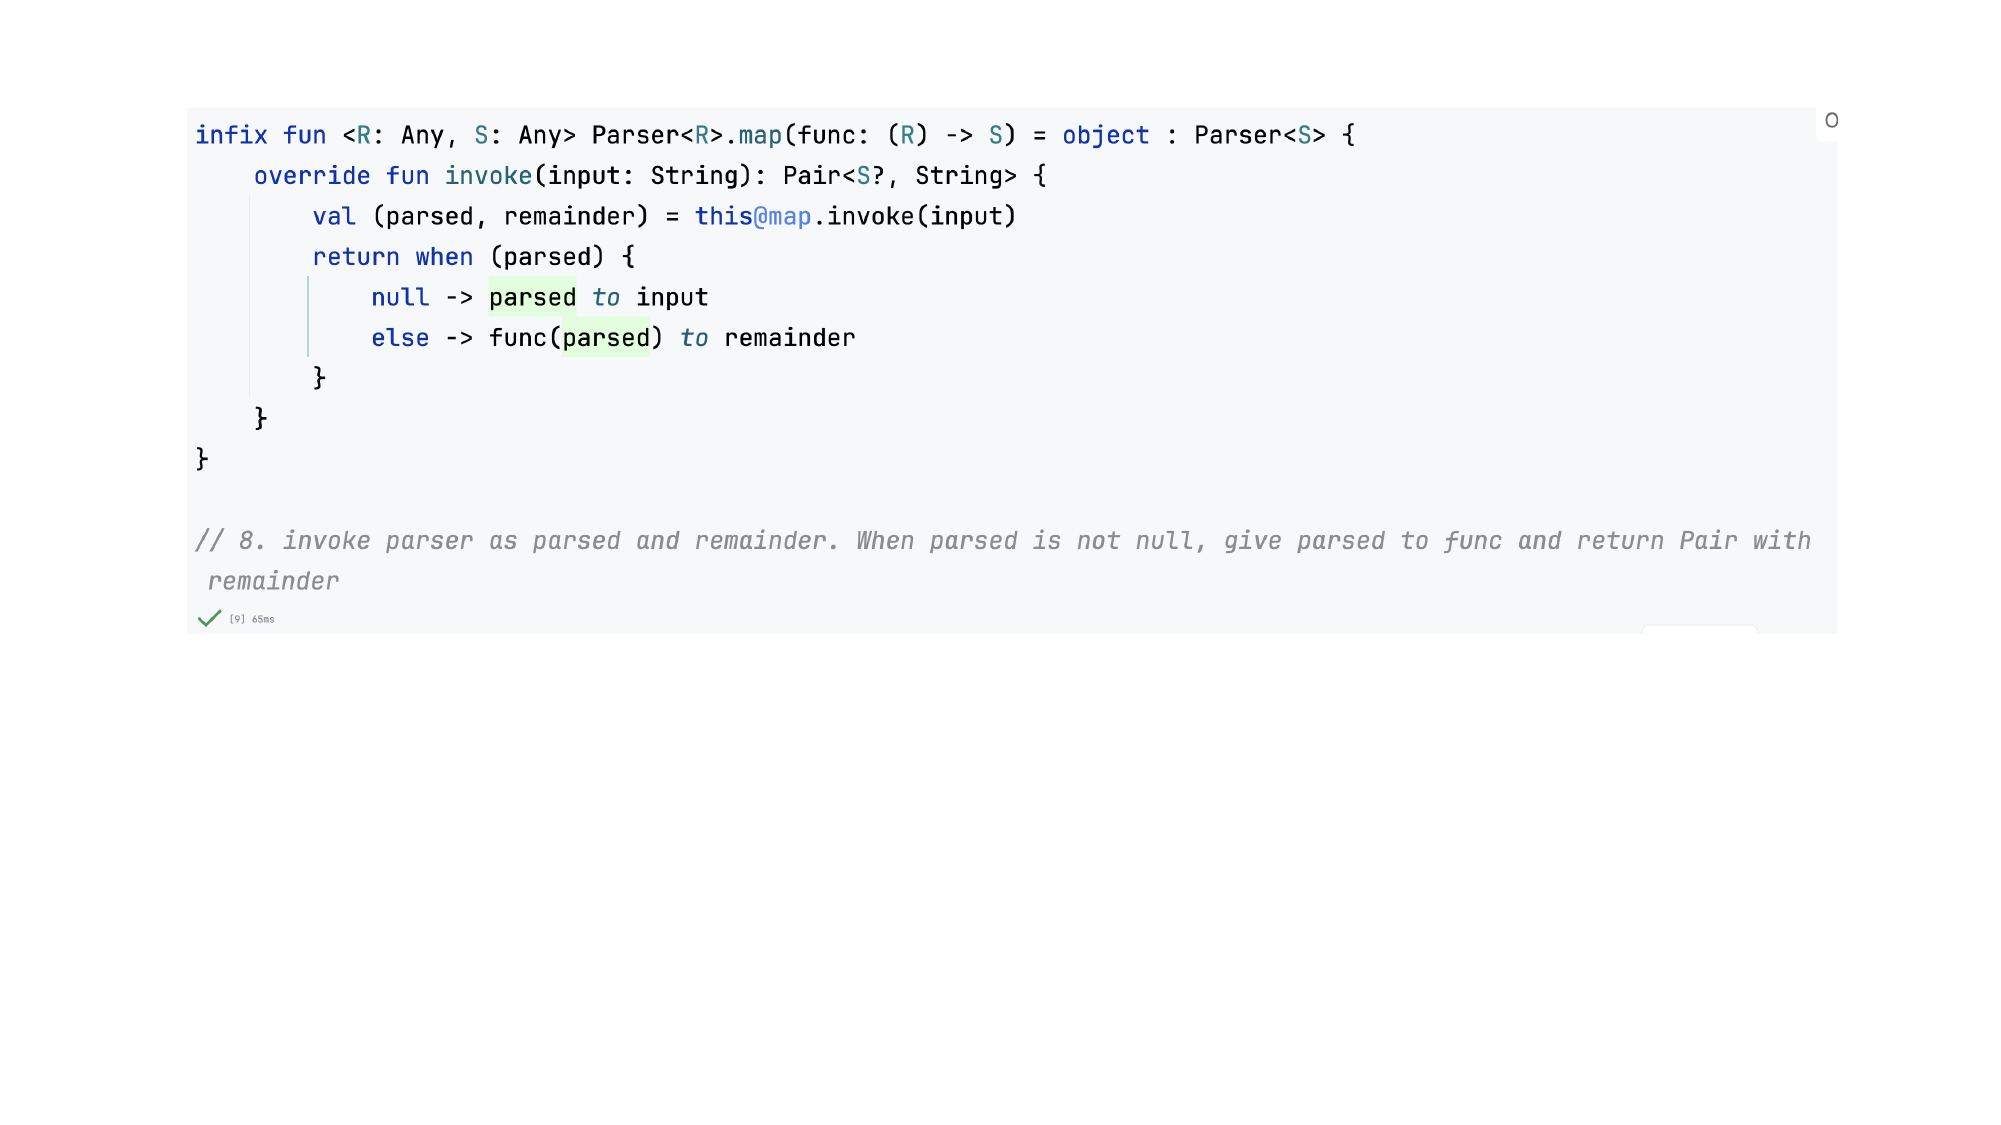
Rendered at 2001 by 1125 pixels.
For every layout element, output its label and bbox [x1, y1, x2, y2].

picture [186, 105, 1838, 634]
